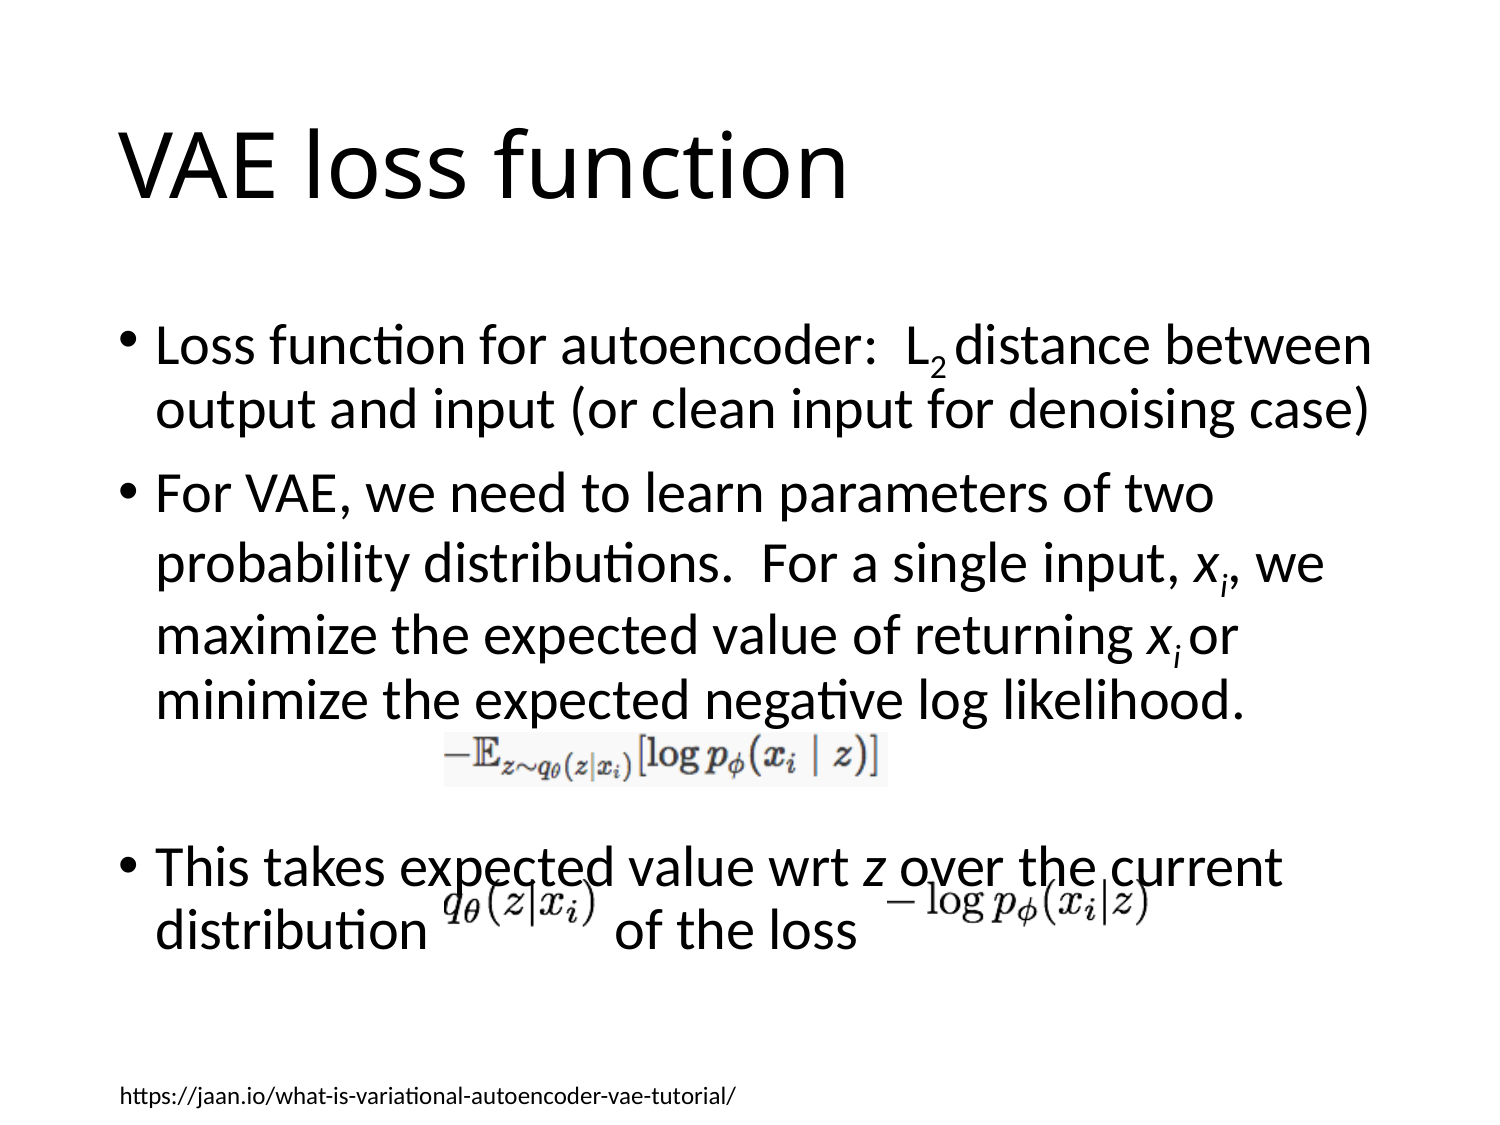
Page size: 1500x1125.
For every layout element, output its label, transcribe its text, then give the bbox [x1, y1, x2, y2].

title VAE loss function [103, 59, 1397, 278]
picture [887, 878, 1149, 928]
picture [444, 732, 888, 788]
list Loss function for autoencoder: L2 distance between output and input (or clean input for denoising case) For VAE, we need to learn parameters of two probability distributions. For a single input, xi, we maximize the expected value of returning xi or minimize the expected negative log likelihood. This takes expected value wrt z over the current distribution of the loss [103, 299, 1397, 1014]
text_box https://jaan.io/what-is-variational-autoencoder-vae-tutorial/ [104, 1071, 753, 1117]
picture [444, 878, 596, 928]
